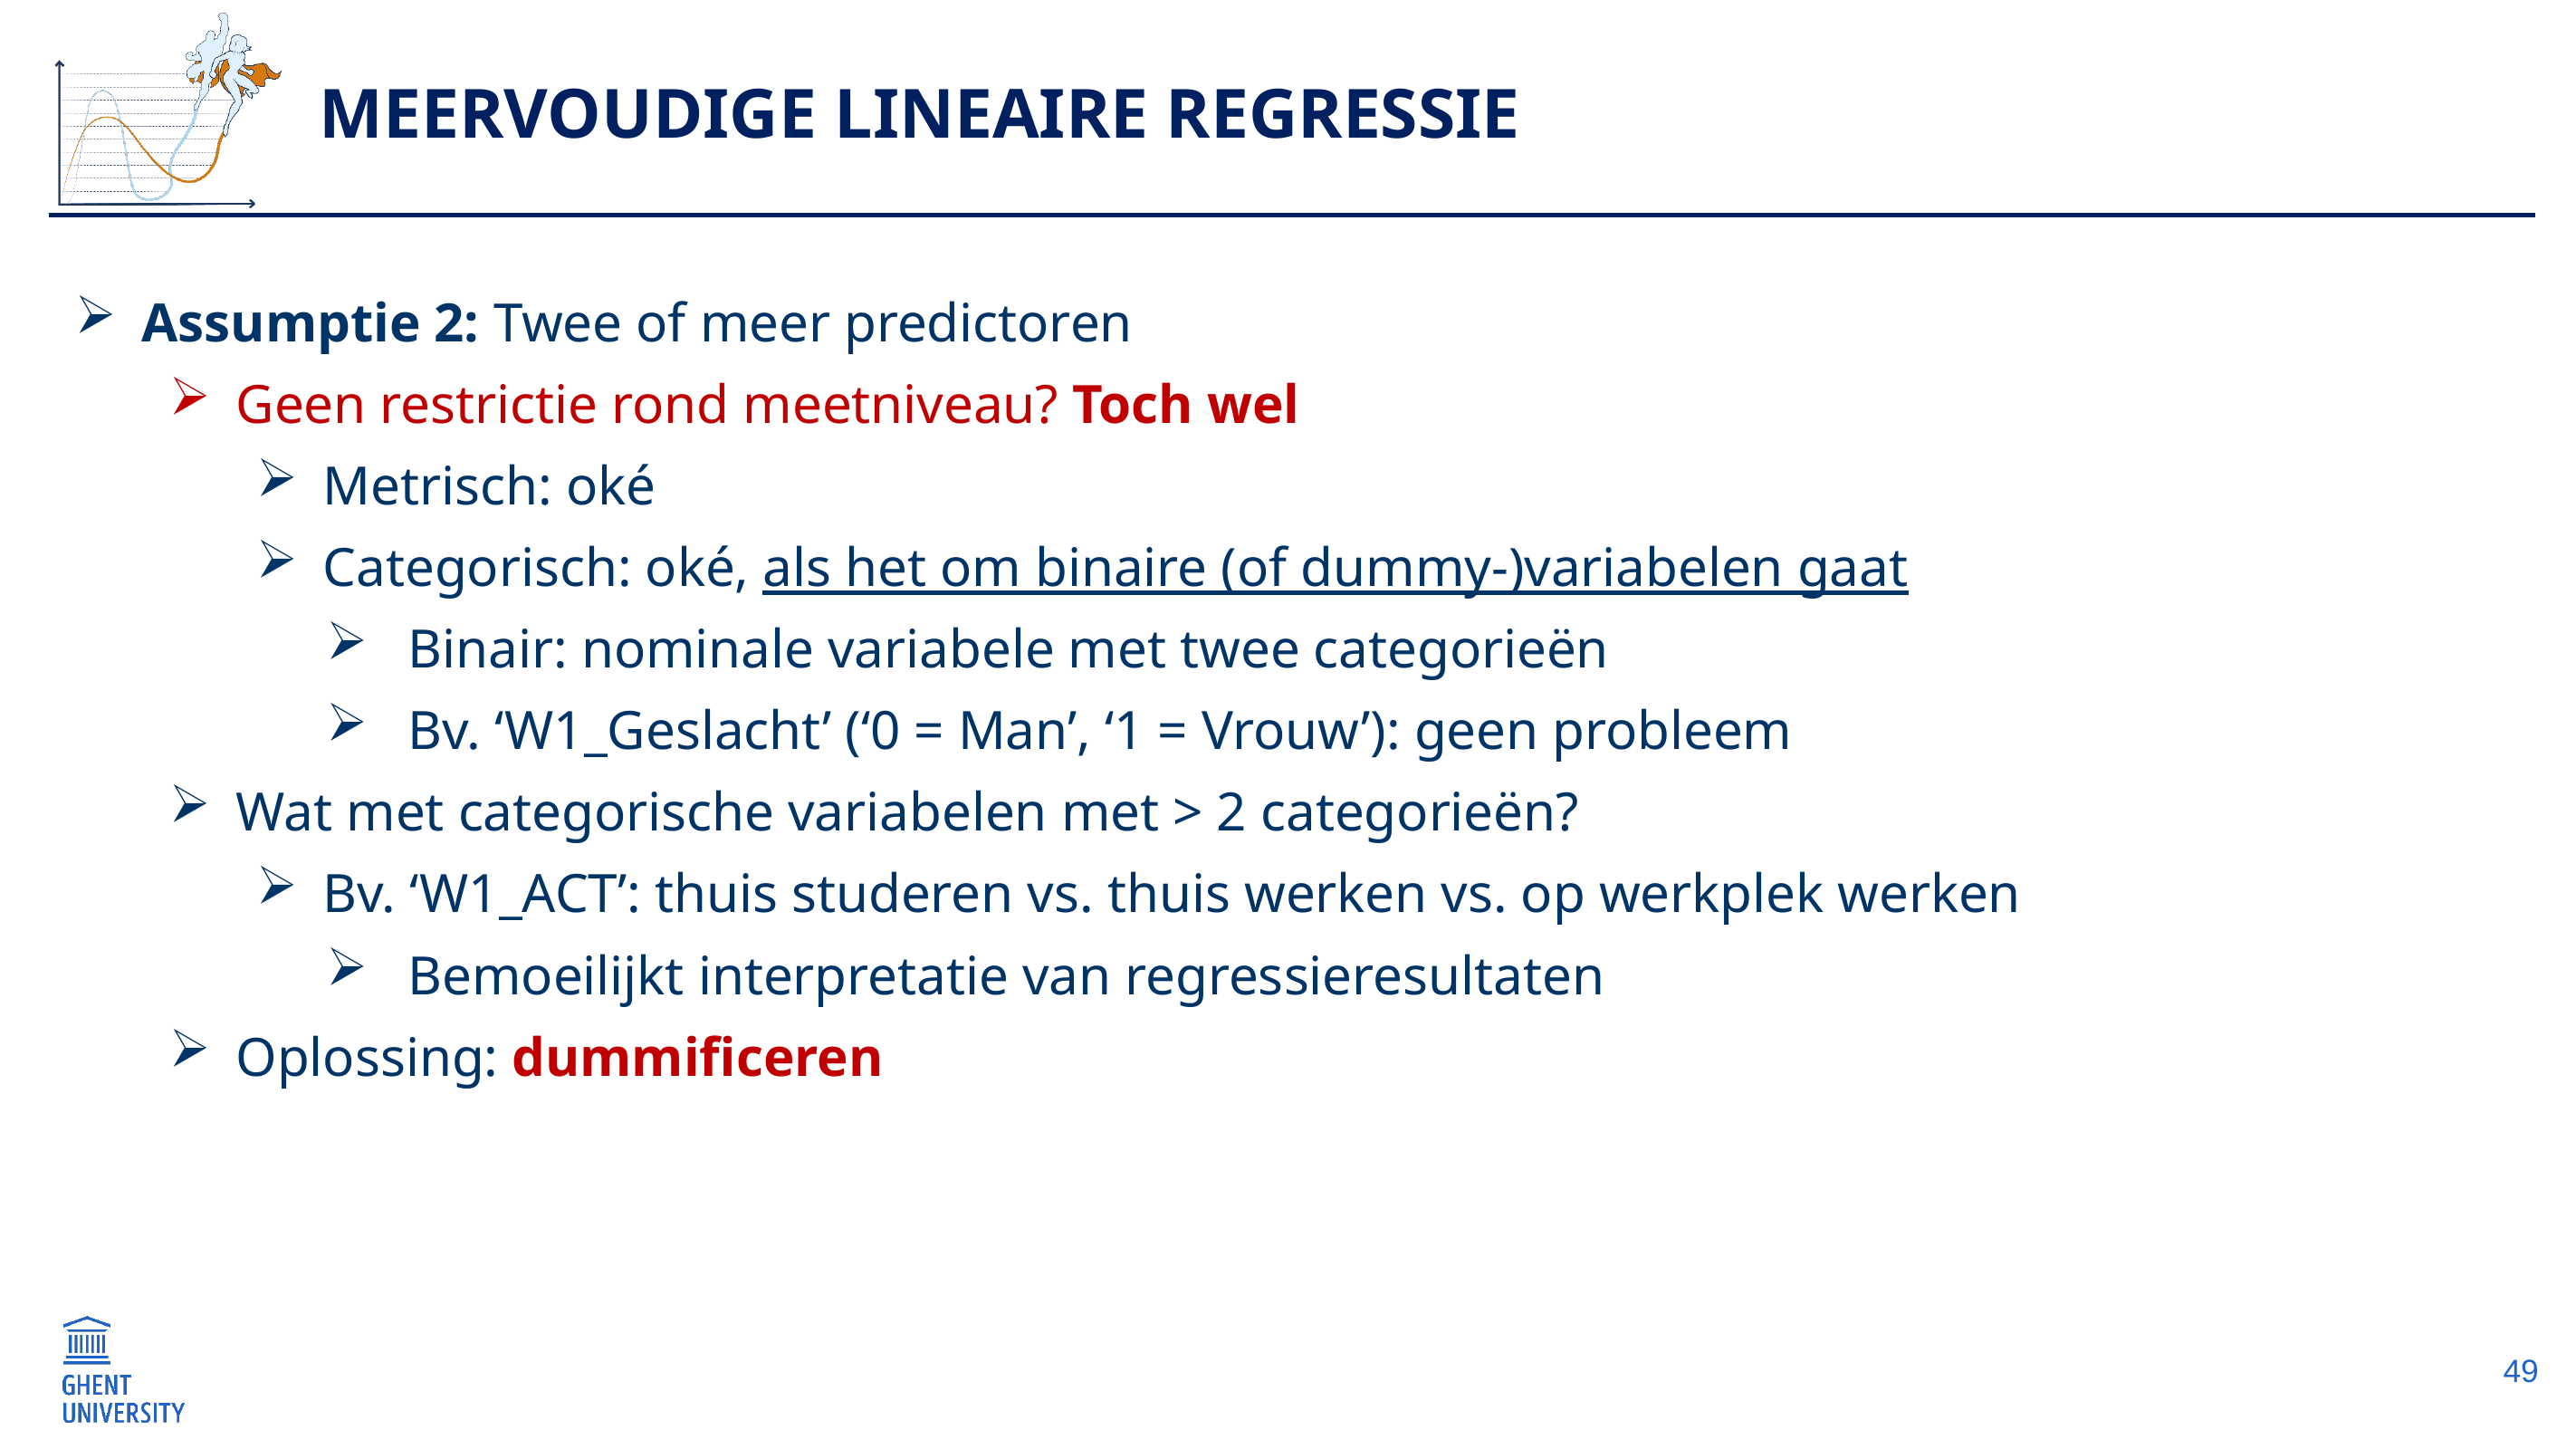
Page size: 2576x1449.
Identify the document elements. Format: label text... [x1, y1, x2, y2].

picture [5, 0, 306, 318]
slide_number 49 [2415, 1330, 2553, 1408]
list Assumptie 2: Twee of meer predictoren Geen restrictie rond meetniveau? Toch wel Metrisch: oké Categorisch: oké, als het om binaire (of dummy-)variabelen gaat Binair: nominale variabele met twee categorieën Bv. ‘W1_Geslacht’ (‘0 = Man’, ‘1 = Vrouw’): geen probleem Wat met categorische variabelen met > 2 categorieën? Bv. ‘W1_ACT’: thuis studeren vs. thuis werken vs. op werkplek werken Bemoeilijkt interpretatie van regressieresultaten Oplossing: dummificeren [48, 269, 2553, 1290]
picture [62, 1290, 411, 1449]
title Meervoudige lineaire regressie [305, 18, 2527, 159]
